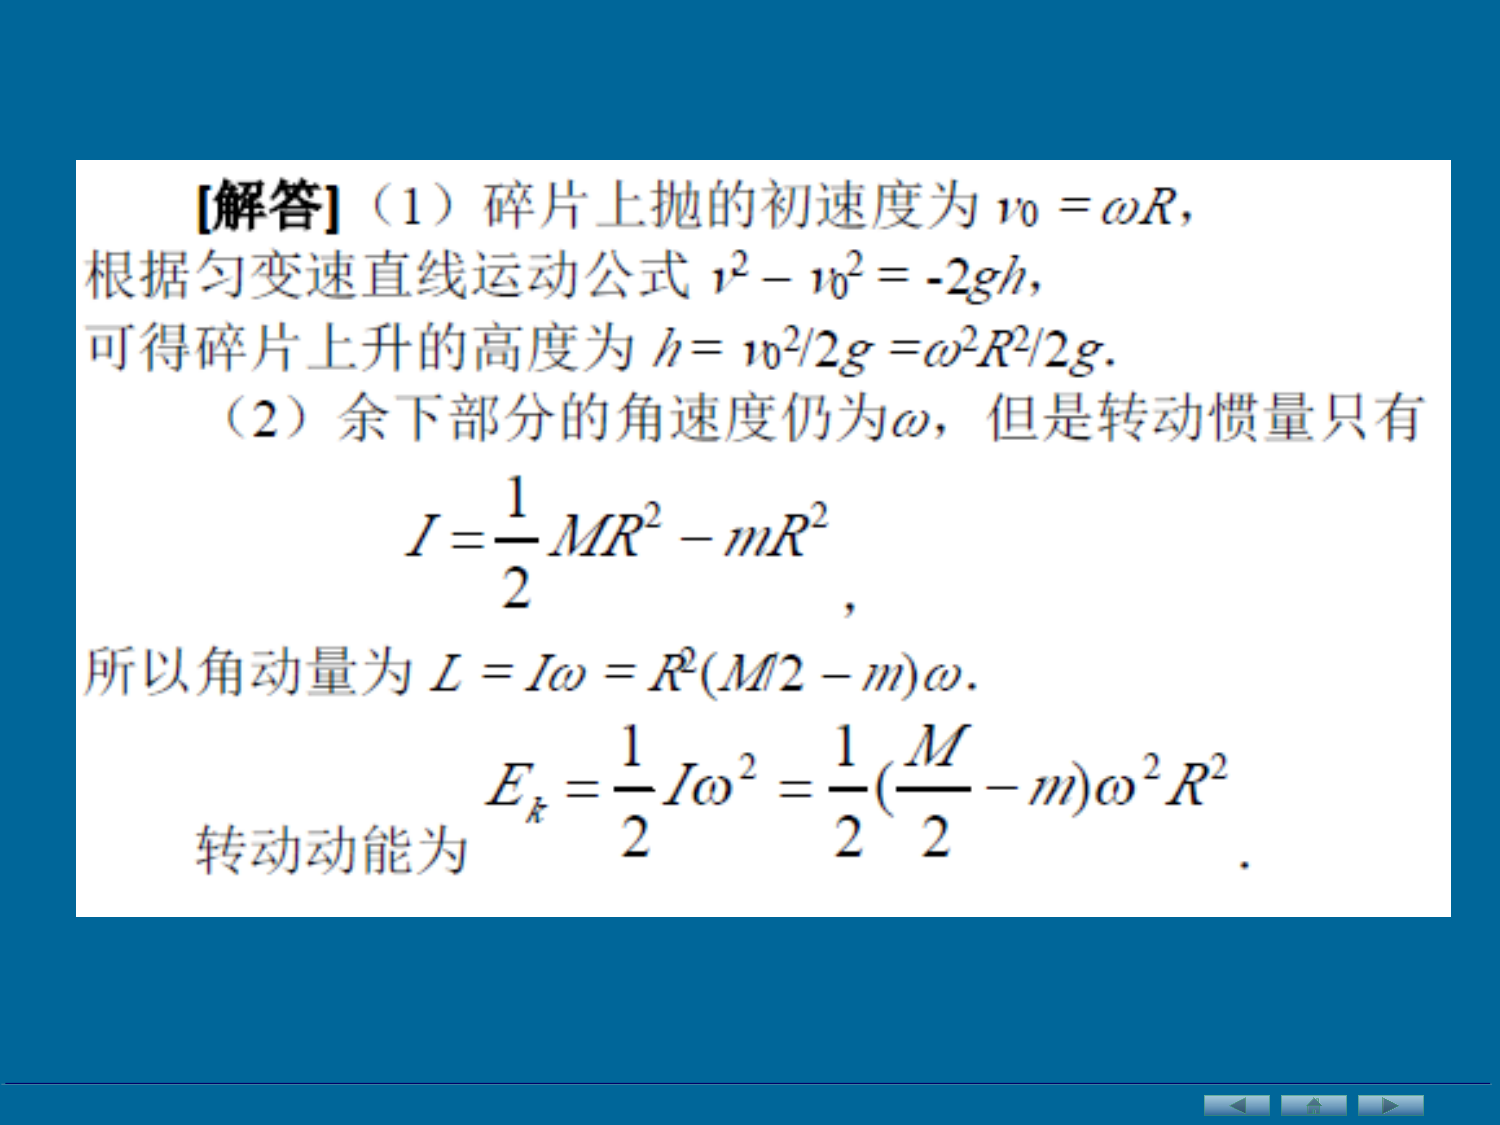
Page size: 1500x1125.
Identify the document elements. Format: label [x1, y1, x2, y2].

picture [77, 161, 1450, 916]
